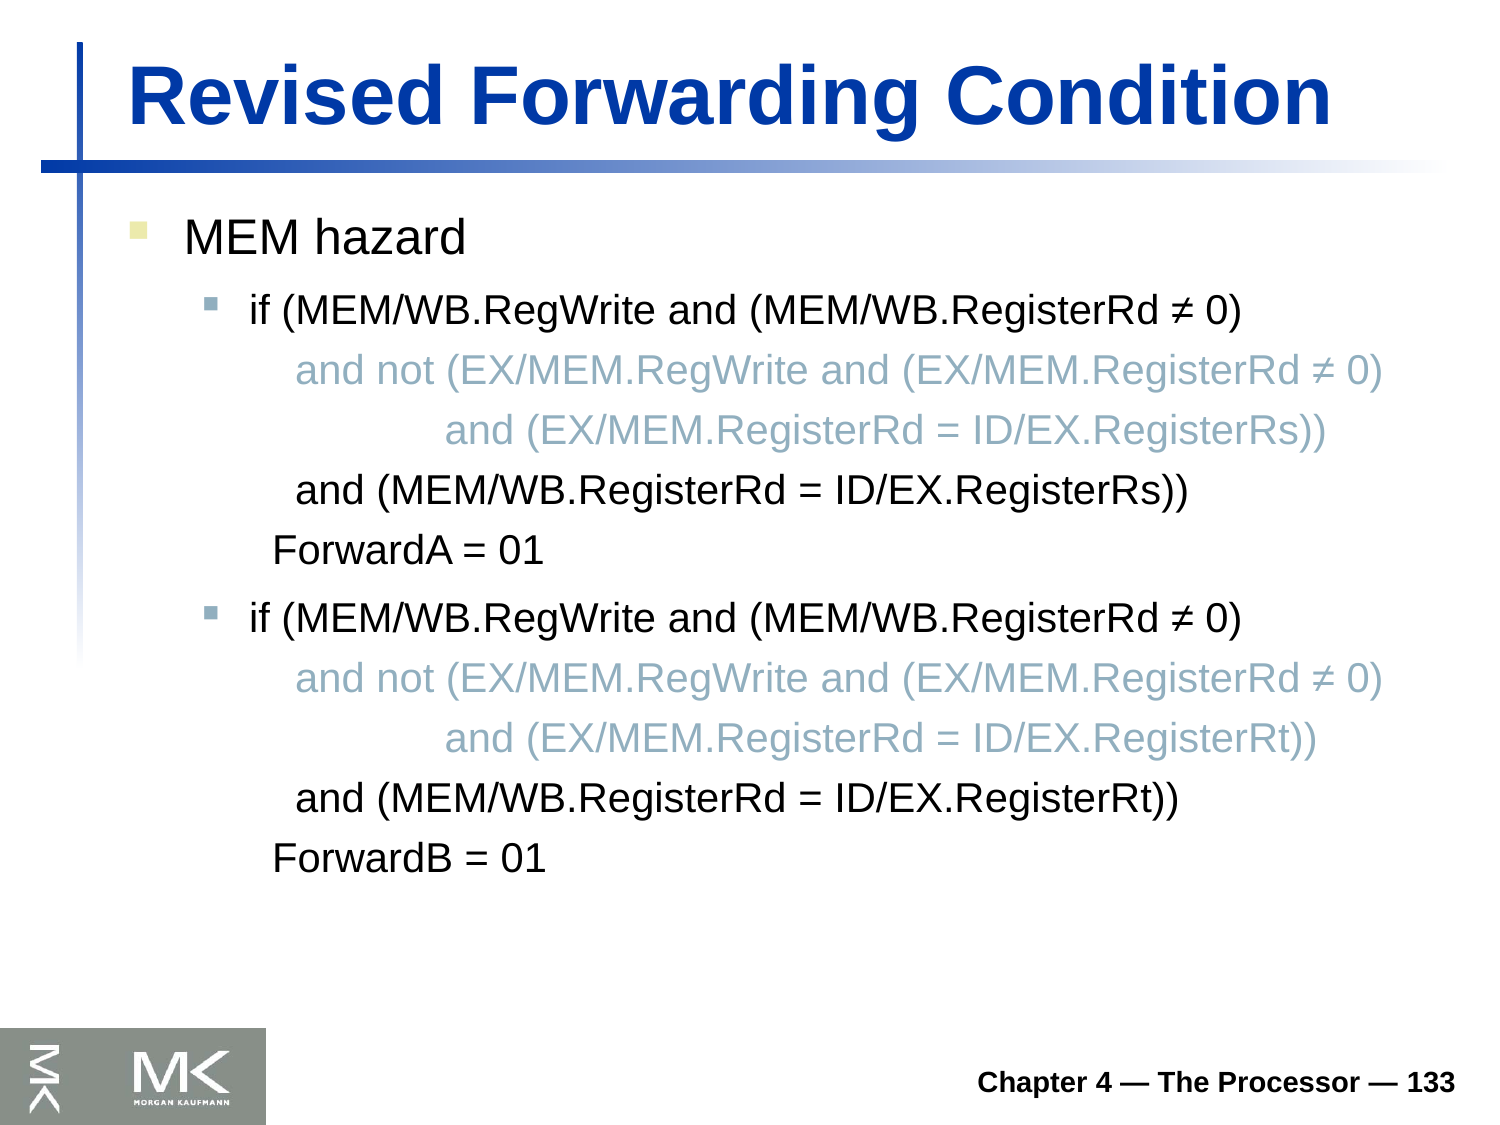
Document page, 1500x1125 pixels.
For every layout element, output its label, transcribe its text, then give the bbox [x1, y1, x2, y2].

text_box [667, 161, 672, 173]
list MEM hazard if (MEM/WB.RegWrite and (MEM/WB.RegisterRd ≠ 0) and not (EX/MEM.RegWrite and (EX/MEM.RegisterRd ≠ 0) and (EX/MEM.RegisterRd = ID/EX.RegisterRs)) and (MEM/WB.RegisterRd = ID/EX.RegisterRs)) ForwardA = 01 if (MEM/WB.RegWrite and (MEM/WB.RegisterRd ≠ 0) and not (EX/MEM.RegWrite and (EX/MEM.RegisterRd ≠ 0) and (EX/MEM.RegisterRd = ID/EX.RegisterRt)) and (MEM/WB.RegisterRd = ID/EX.RegisterRt)) ForwardB = 01 [111, 184, 1470, 1024]
footer Chapter 4 — The Processor — 133 [277, 1046, 1471, 1106]
text_box [612, 161, 617, 173]
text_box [793, 161, 797, 173]
title Revised Forwarding Condition [111, 33, 1468, 150]
picture [0, 1028, 266, 1125]
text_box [815, 161, 819, 173]
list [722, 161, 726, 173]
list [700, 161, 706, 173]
